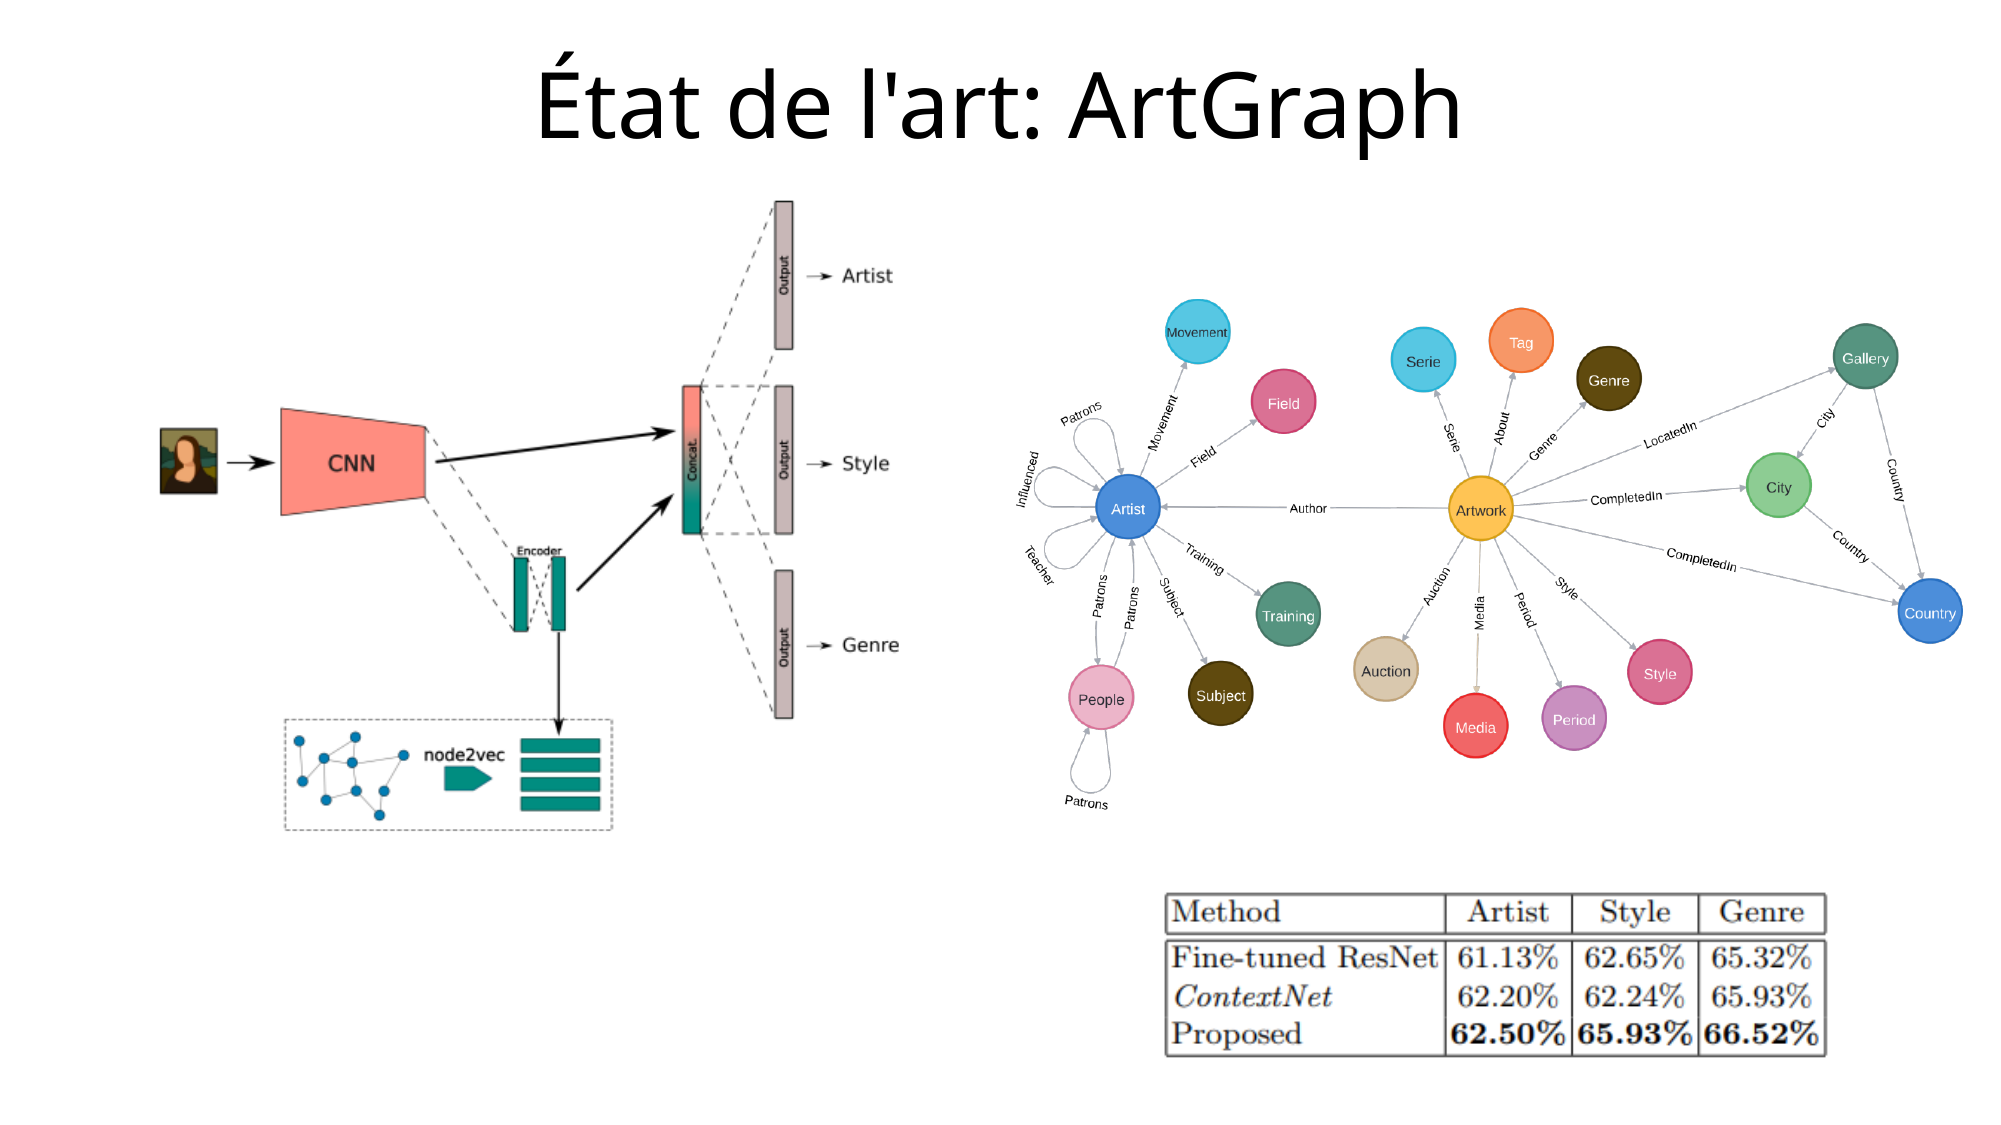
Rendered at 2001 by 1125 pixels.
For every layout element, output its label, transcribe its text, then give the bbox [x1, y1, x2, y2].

title État de l'art: ArtGraph [137, 0, 1863, 218]
picture [1127, 870, 1857, 1066]
picture [19, 198, 2000, 855]
